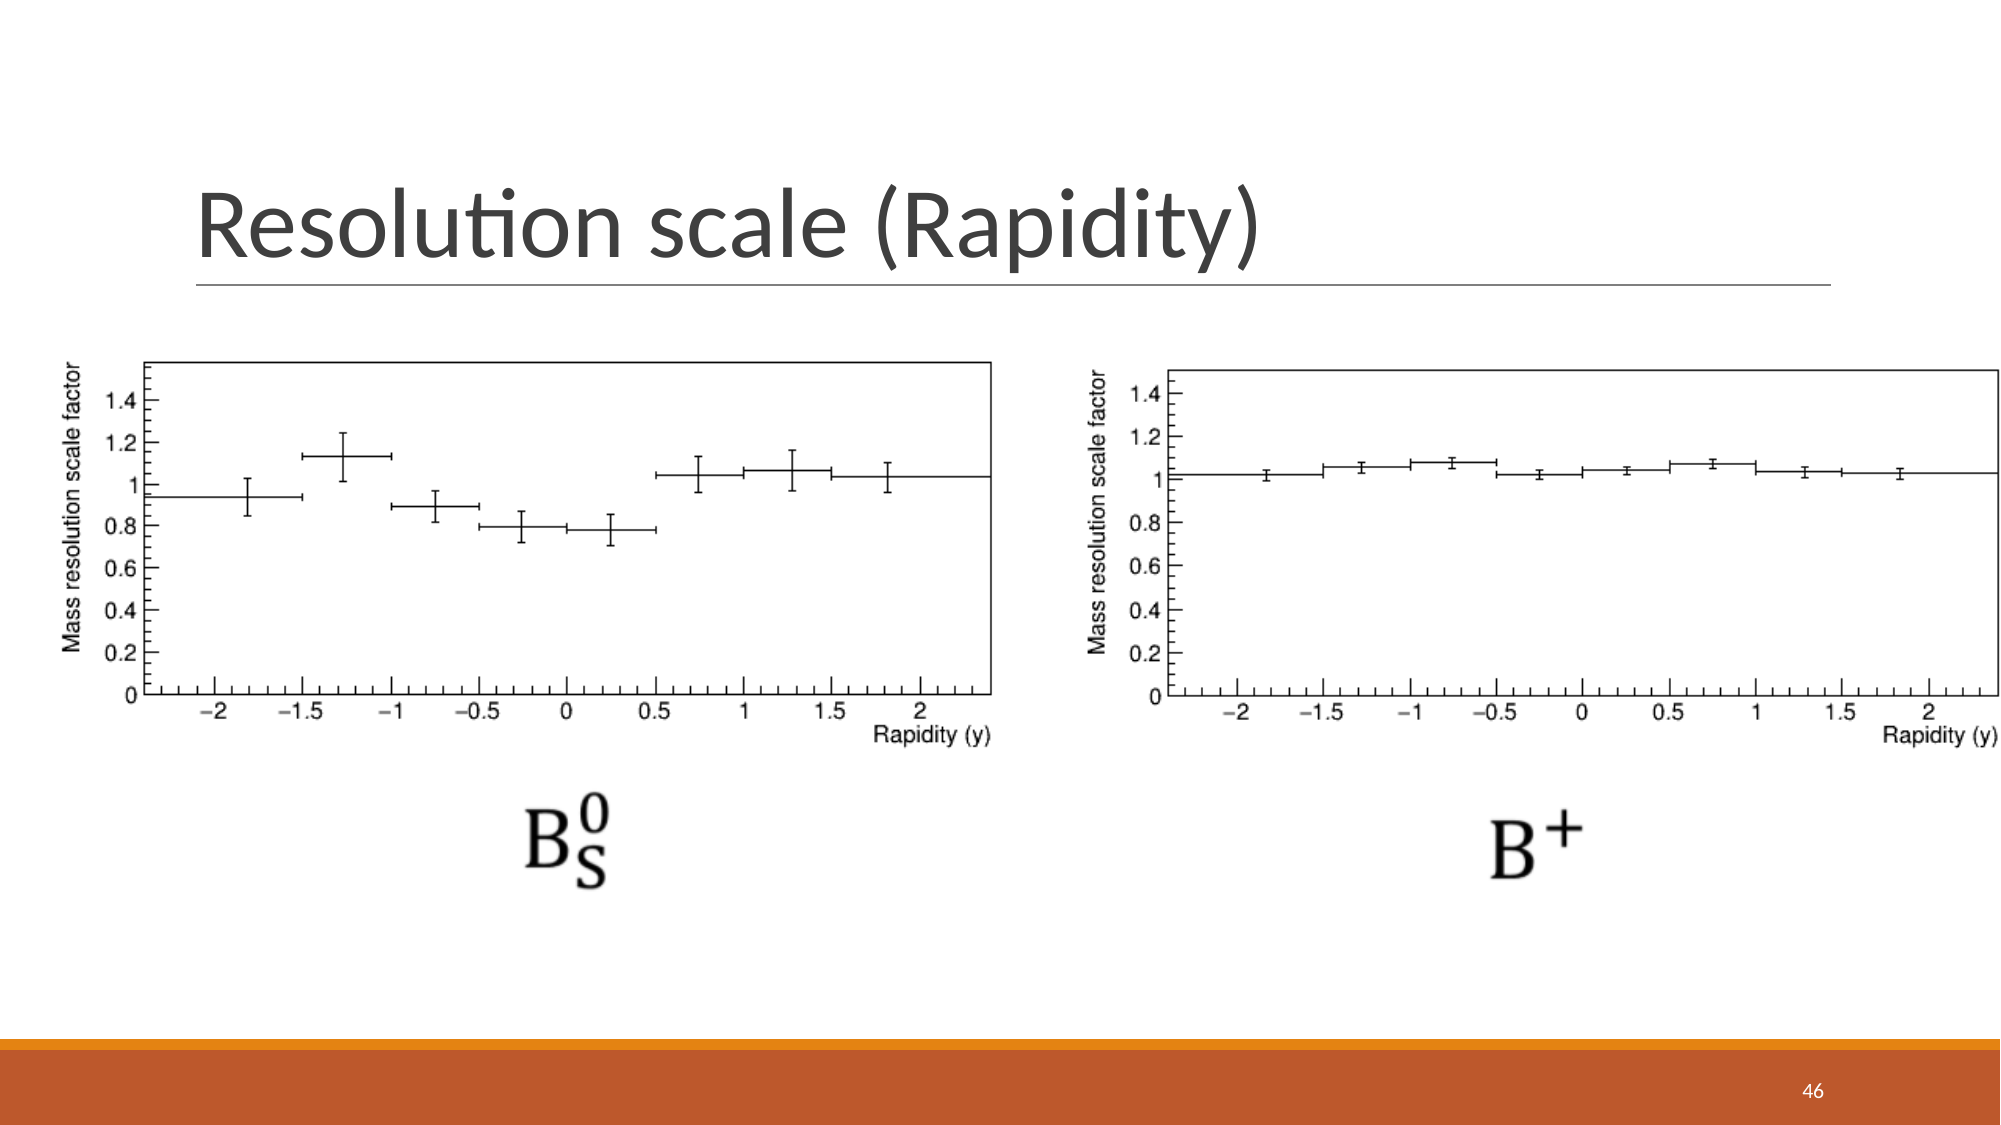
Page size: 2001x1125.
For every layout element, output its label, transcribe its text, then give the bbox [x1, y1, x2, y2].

title Resolution scale (Rapidity) [180, 47, 1830, 285]
picture [1067, 358, 2000, 766]
picture [519, 778, 614, 905]
picture [42, 351, 1003, 766]
picture [1483, 797, 1595, 905]
slide_number 46 [1624, 1059, 1840, 1120]
